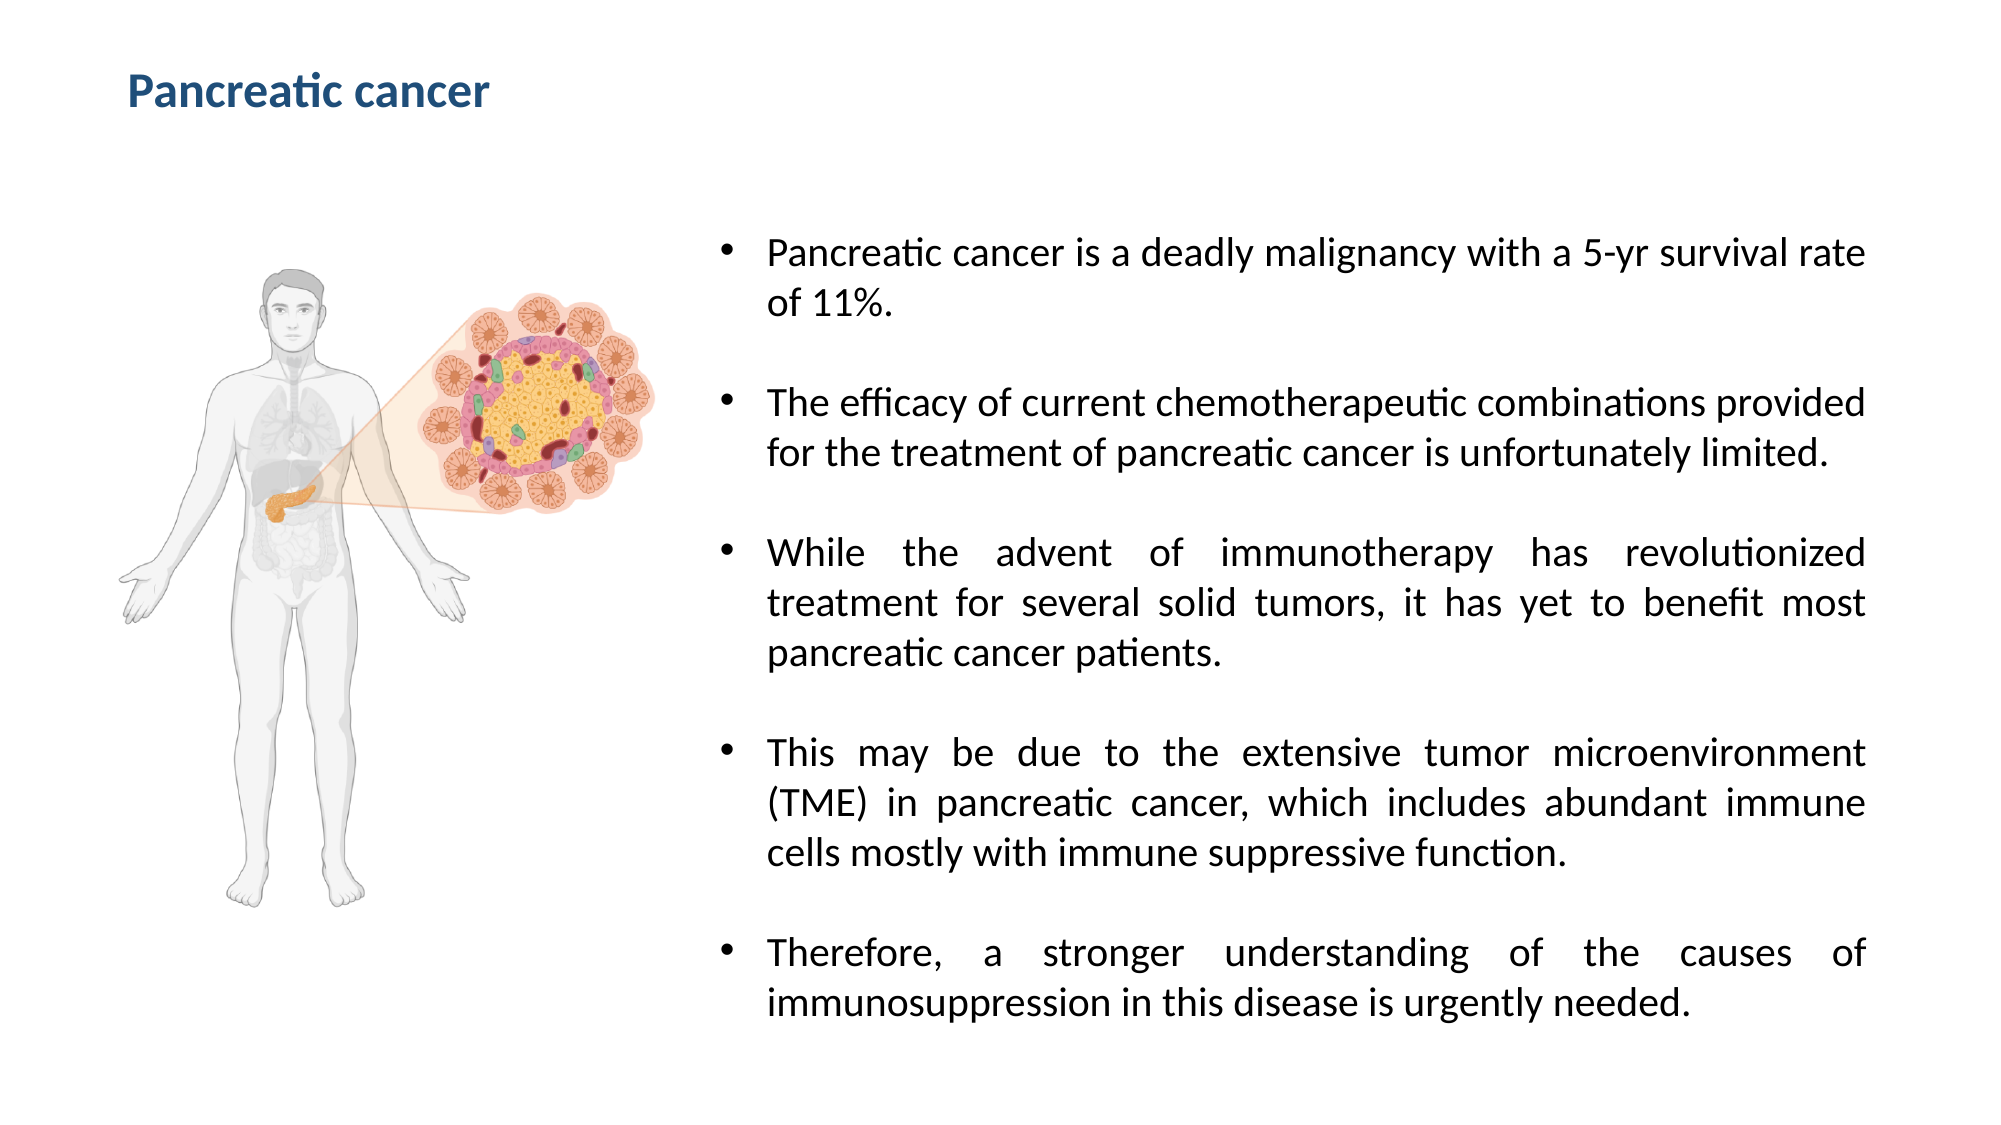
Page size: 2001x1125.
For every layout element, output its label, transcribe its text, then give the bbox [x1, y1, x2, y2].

text_box Pancreatic cancer [112, 50, 571, 126]
text_box Pancreatic cancer is a deadly malignancy with a 5-yr survival rate of 11%. The efficacy of current chemotherapeutic combinations provided for the treatment of pancreatic cancer is unfortunately limited. While the advent of immunotherapy has revolutionized treatment for several solid tumors, it has yet to benefit most pancreatic cancer patients. This may be due to the extensive tumor microenvironment (TME) in pancreatic cancer, which includes abundant immune cells mostly with immune suppressive function. Therefore, a stronger understanding of the causes of immunosuppression in this disease is urgently needed. [705, 216, 1882, 1032]
picture [89, 247, 665, 937]
